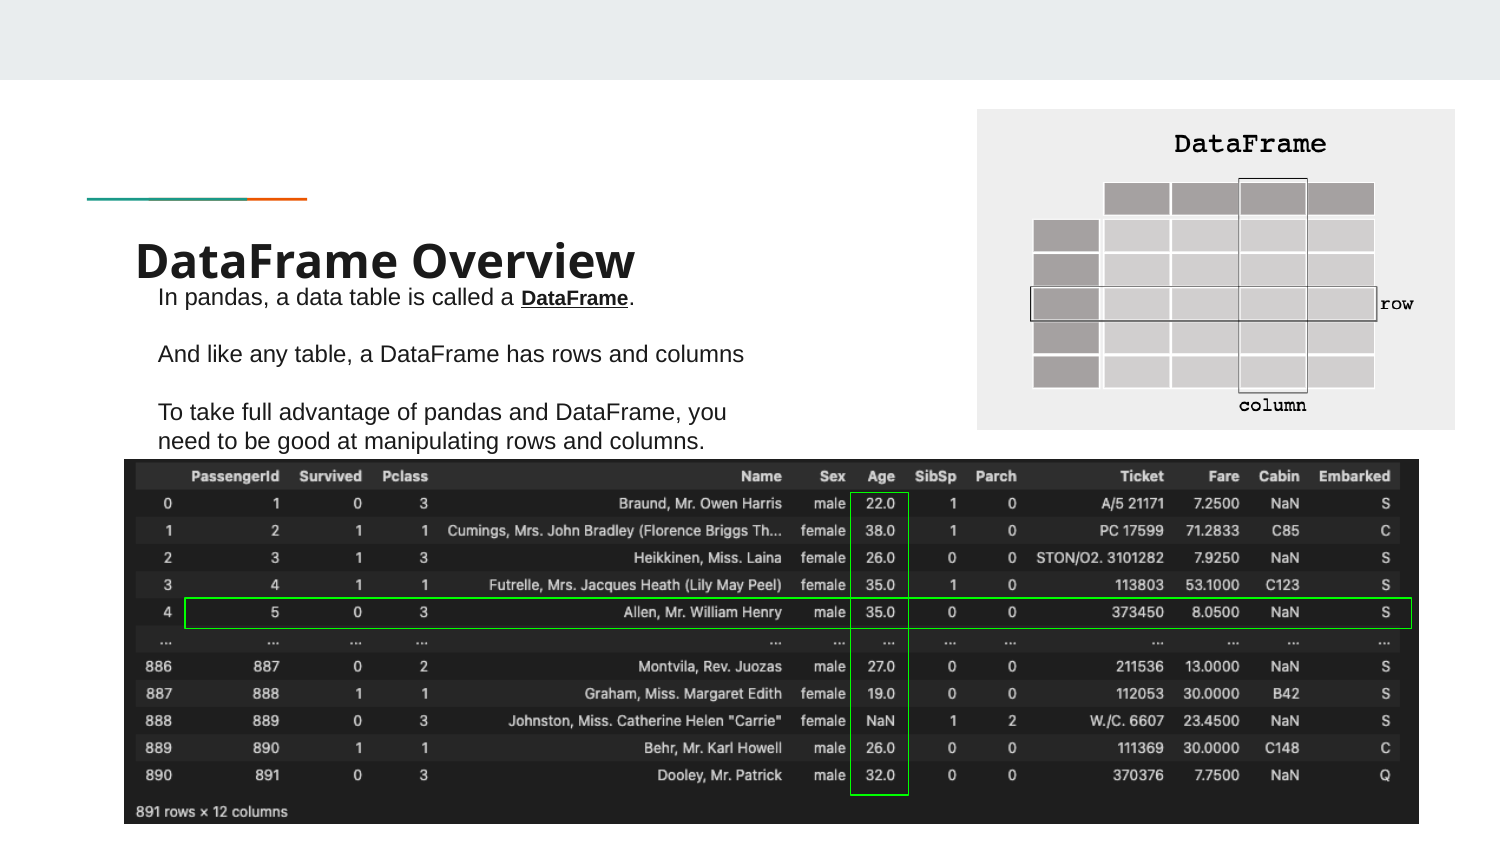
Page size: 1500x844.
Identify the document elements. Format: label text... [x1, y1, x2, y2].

title DataFrame Overview [119, 216, 972, 305]
picture [977, 108, 1456, 430]
picture [123, 459, 1420, 825]
text_box In pandas, a data table is called a DataFrame. And like any table, a DataFrame has rows and columns To take full advantage of pandas and DataFrame, you need to be good at manipulating rows and columns. [142, 266, 909, 457]
